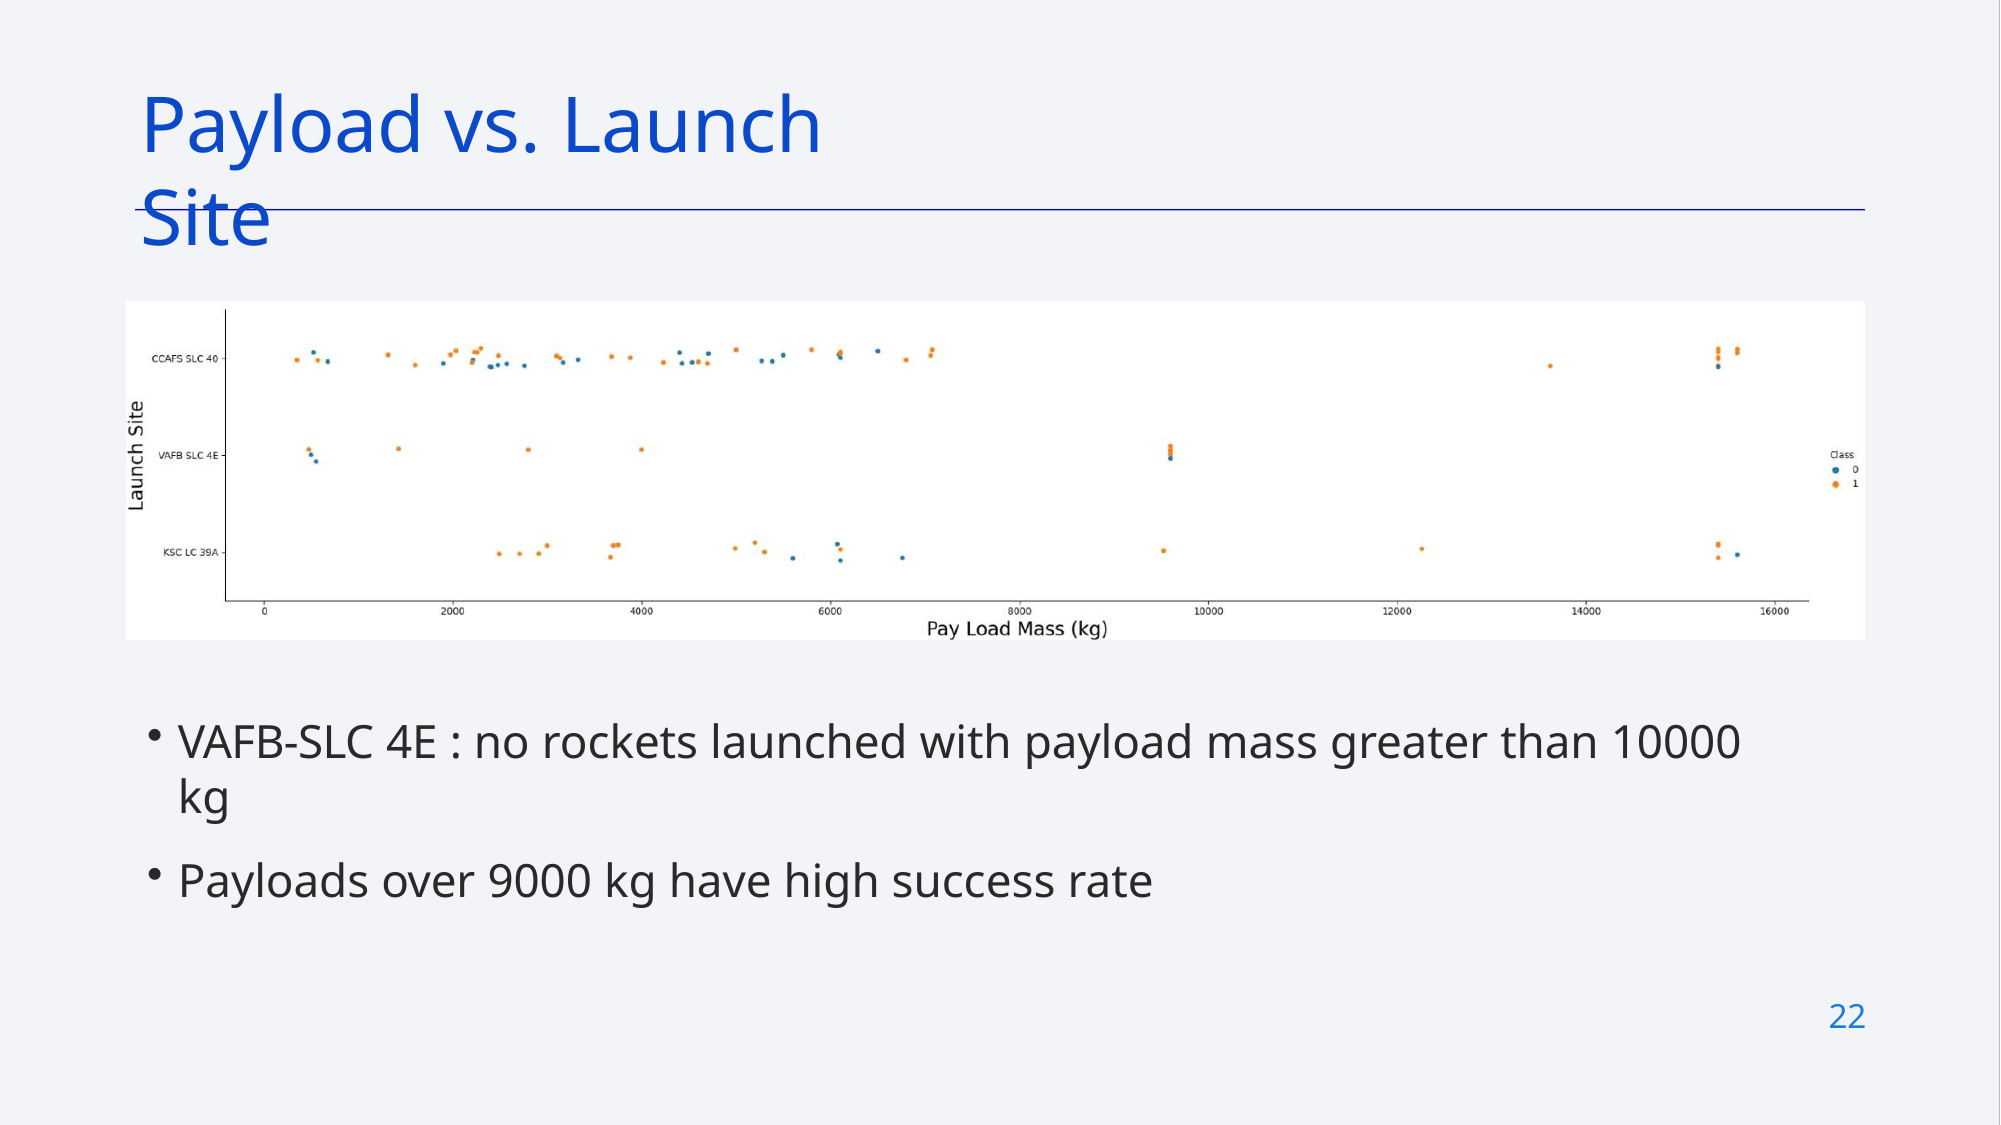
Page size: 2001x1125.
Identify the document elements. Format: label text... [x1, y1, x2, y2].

title Payload vs. Launch Site [138, 73, 968, 264]
picture [0, 0, 2000, 1125]
text_box VAFB-SLC 4E : no rockets launched with payload mass greater than 10000 kg Payloads over 9000 kg have high success rate [145, 681, 1767, 907]
slide_number 22 [1822, 1001, 1872, 1125]
